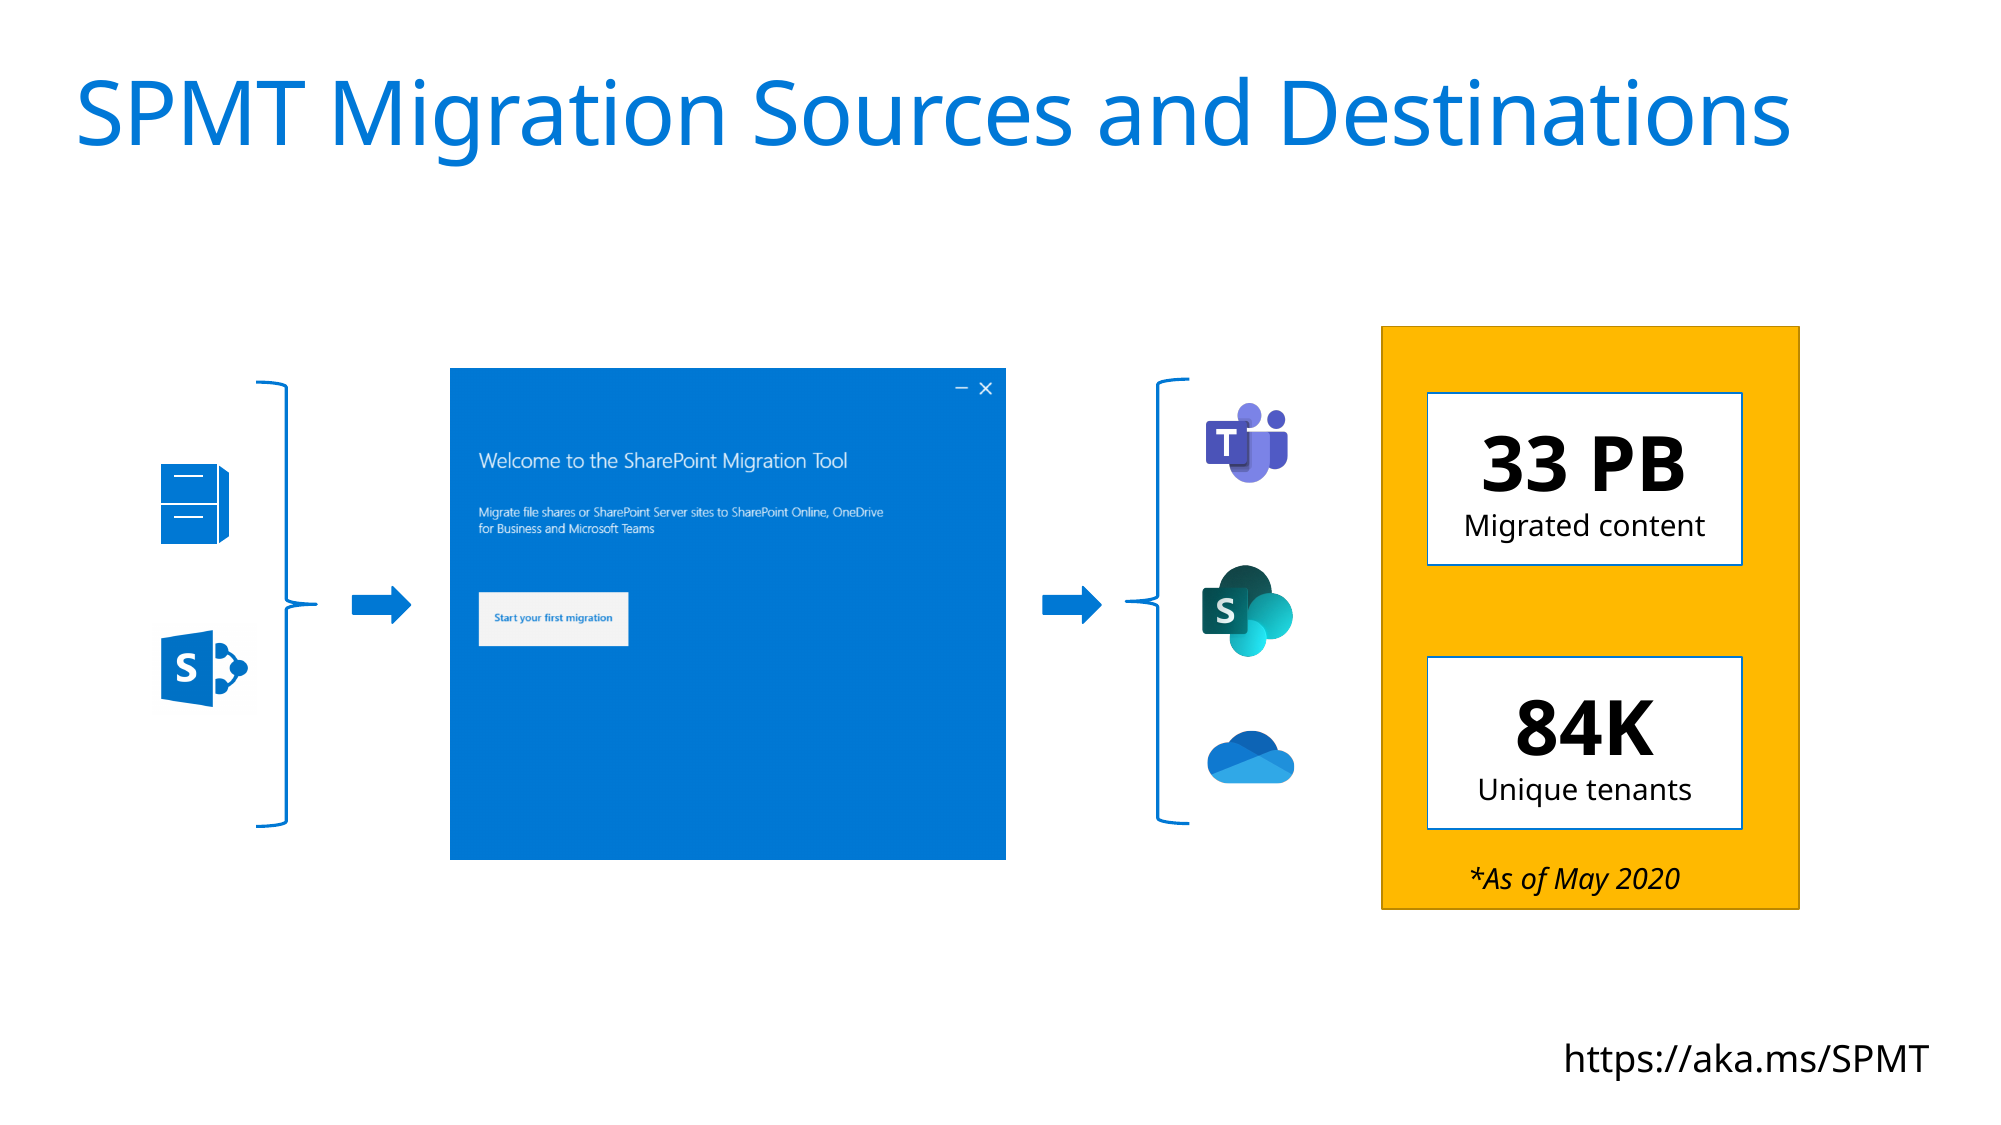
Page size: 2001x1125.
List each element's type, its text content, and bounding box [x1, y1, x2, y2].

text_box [152, 326, 1800, 909]
text_box https://aka.ms/SPMT [1548, 1027, 2000, 1093]
title SPMT Migration Sources and Destinations [75, 55, 1925, 148]
